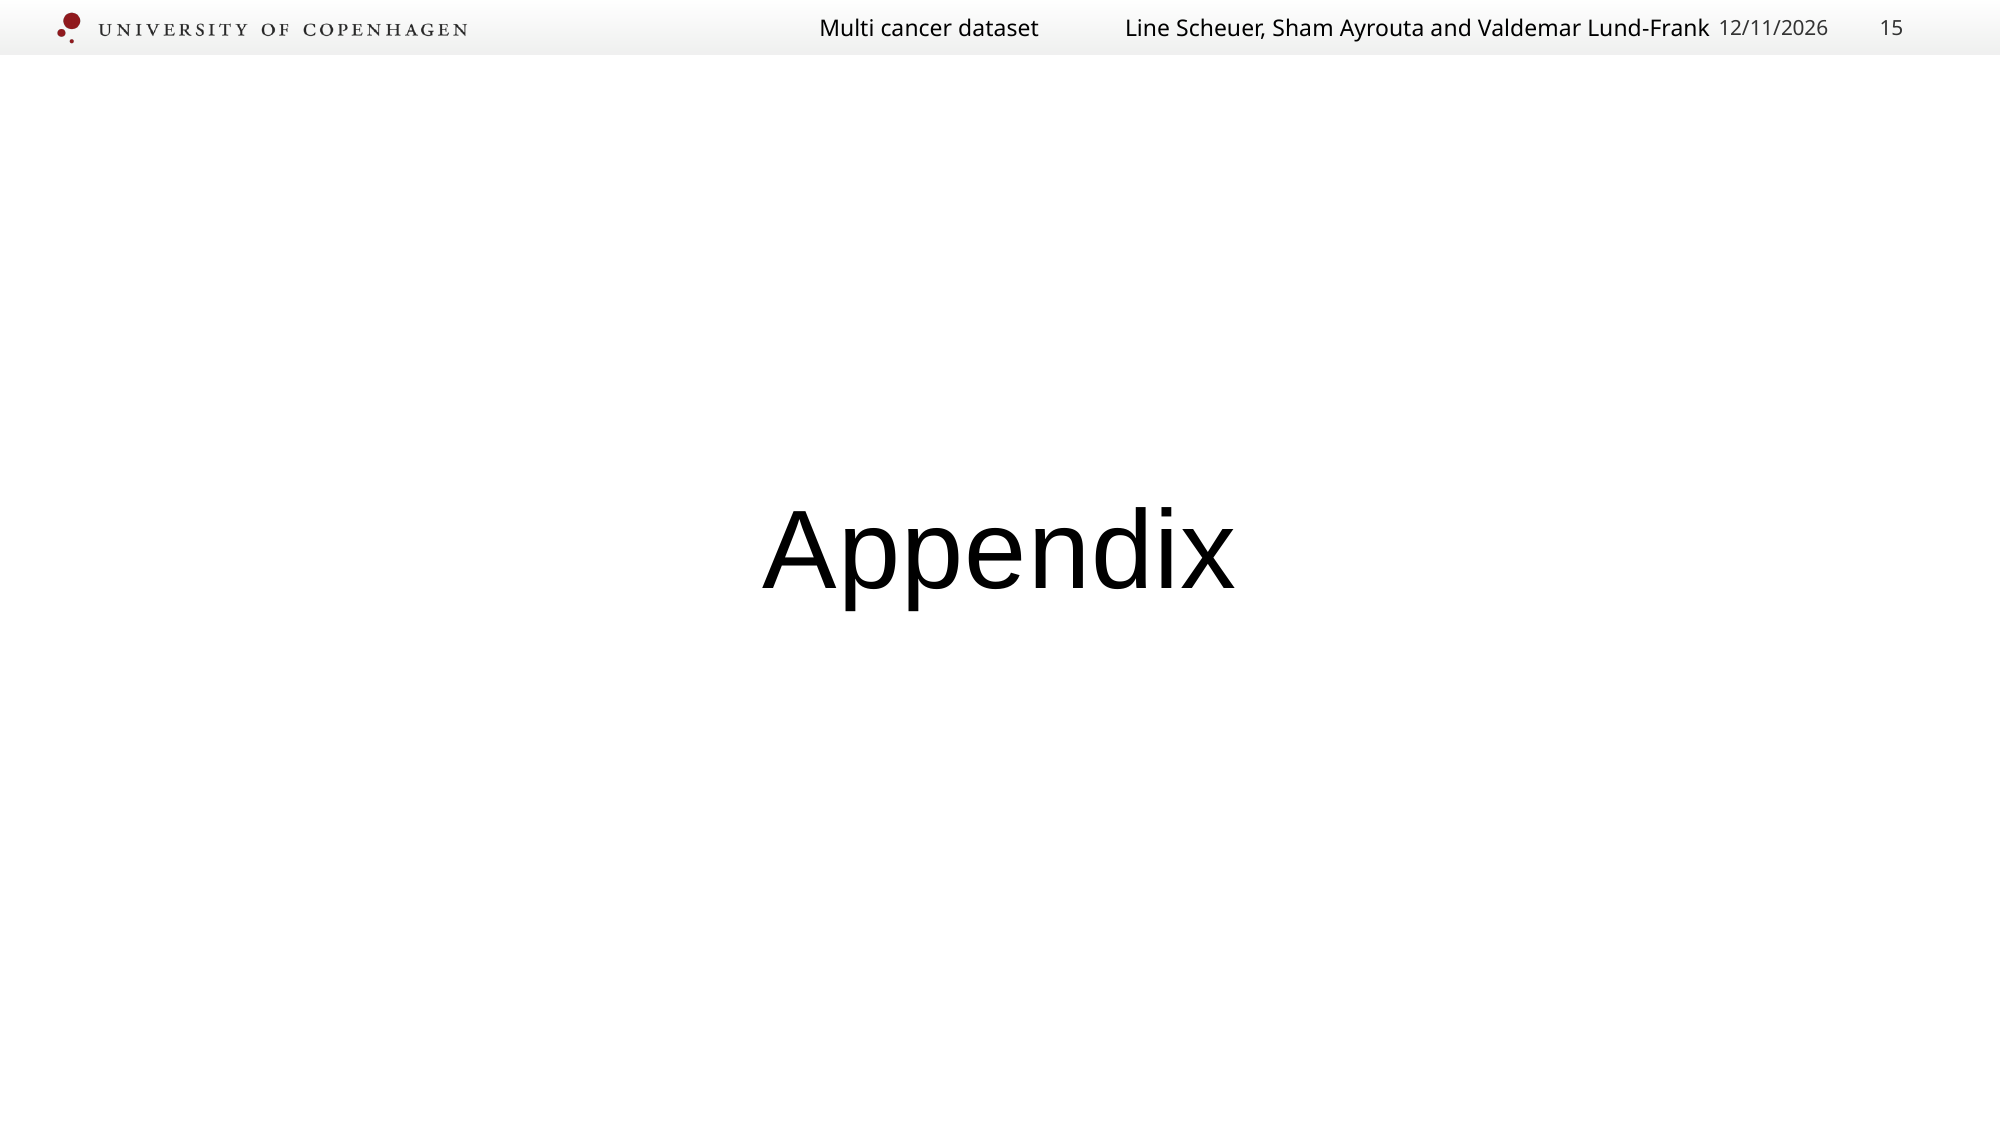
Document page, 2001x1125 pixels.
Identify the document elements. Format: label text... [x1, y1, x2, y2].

slide_number 15 [1840, 14, 1904, 43]
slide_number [1694, 14, 1829, 43]
title Appendix [96, 456, 1904, 599]
picture [92, 15, 475, 42]
text_box Line Scheuer, Sham Ayrouta and Valdemar Lund-Frank [1125, 14, 1737, 42]
text_box Multi cancer dataset [819, 13, 1040, 69]
